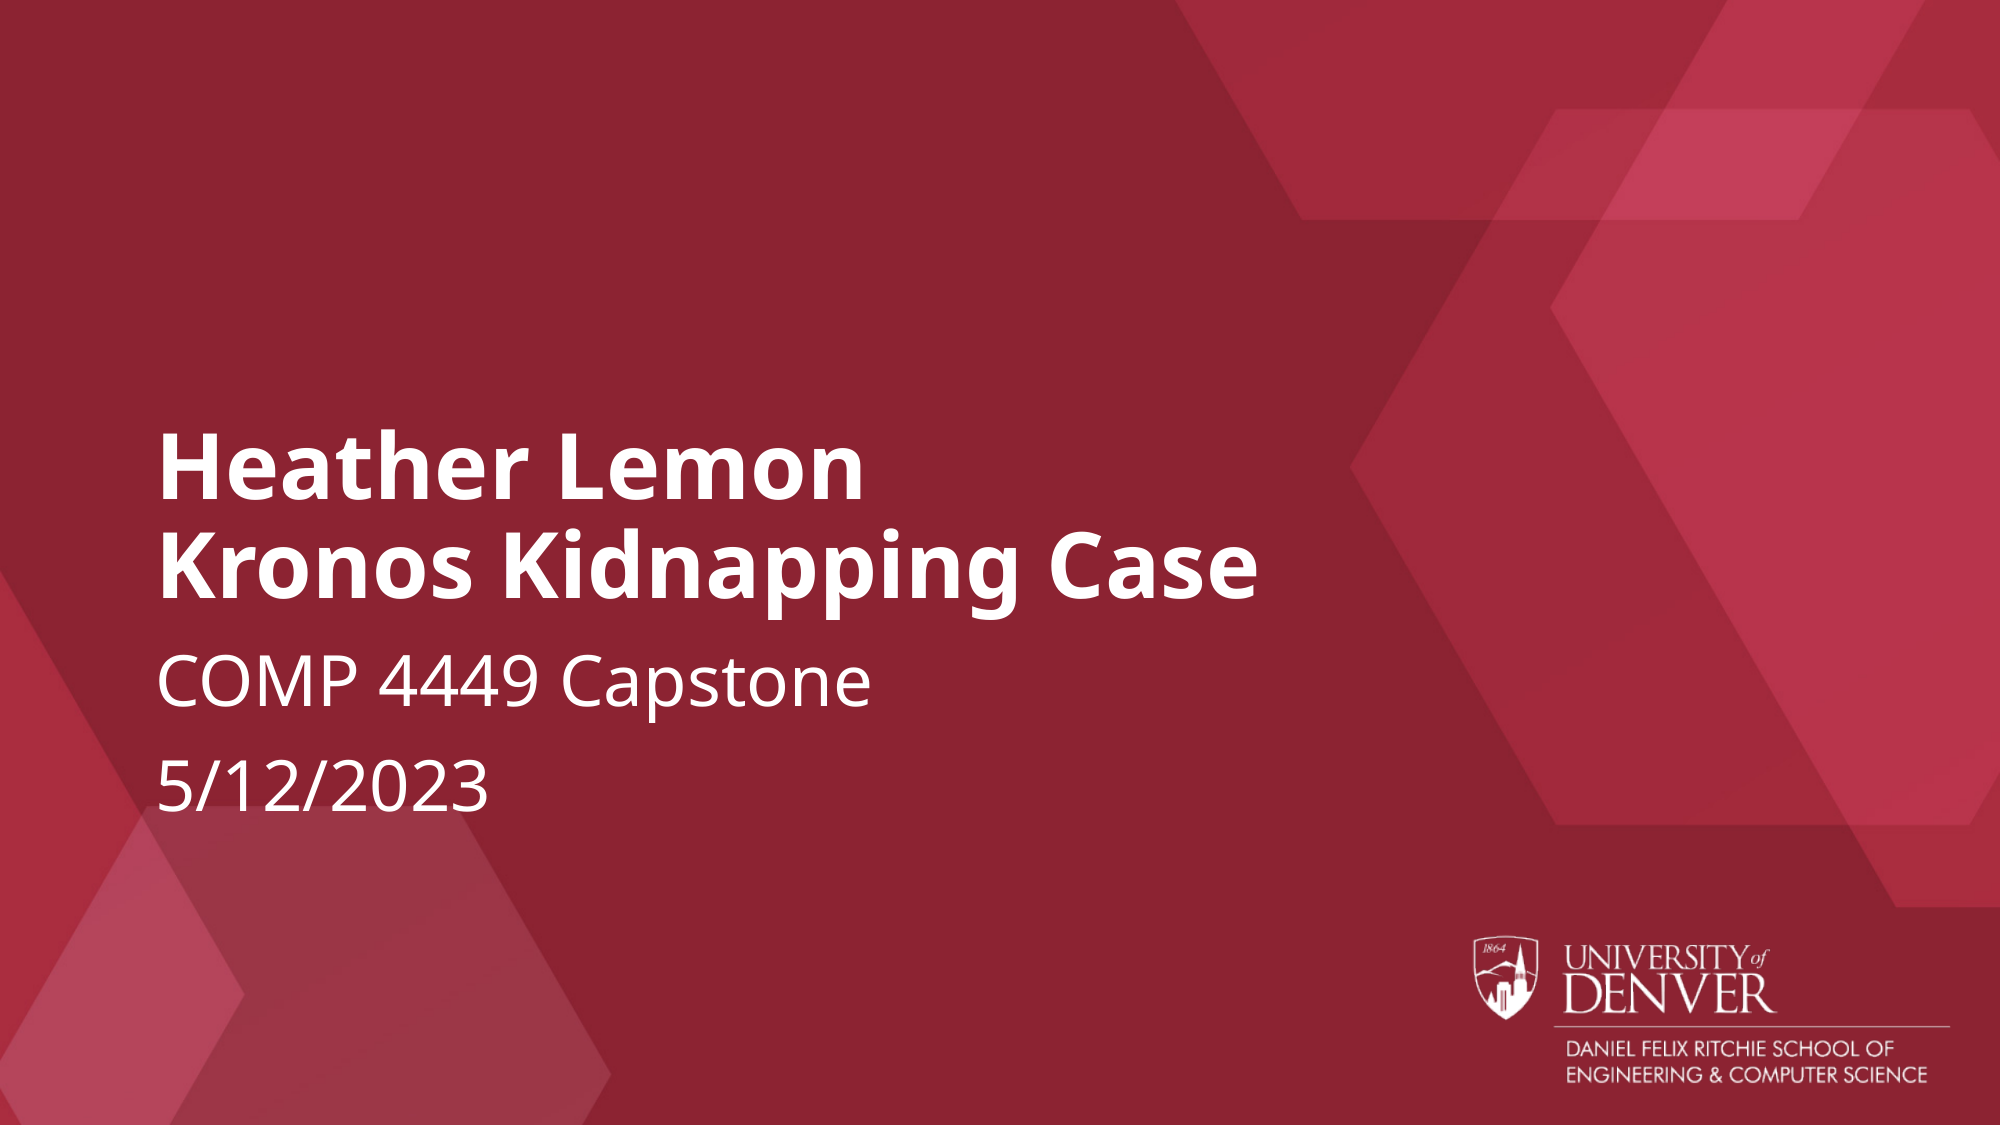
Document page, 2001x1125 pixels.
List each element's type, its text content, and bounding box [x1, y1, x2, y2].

list COMP 4449 Capstone 5/12/2023 [140, 627, 1505, 896]
title Heather Lemon Kronos Kidnapping Case [140, 229, 1505, 627]
picture [0, 0, 2000, 1125]
